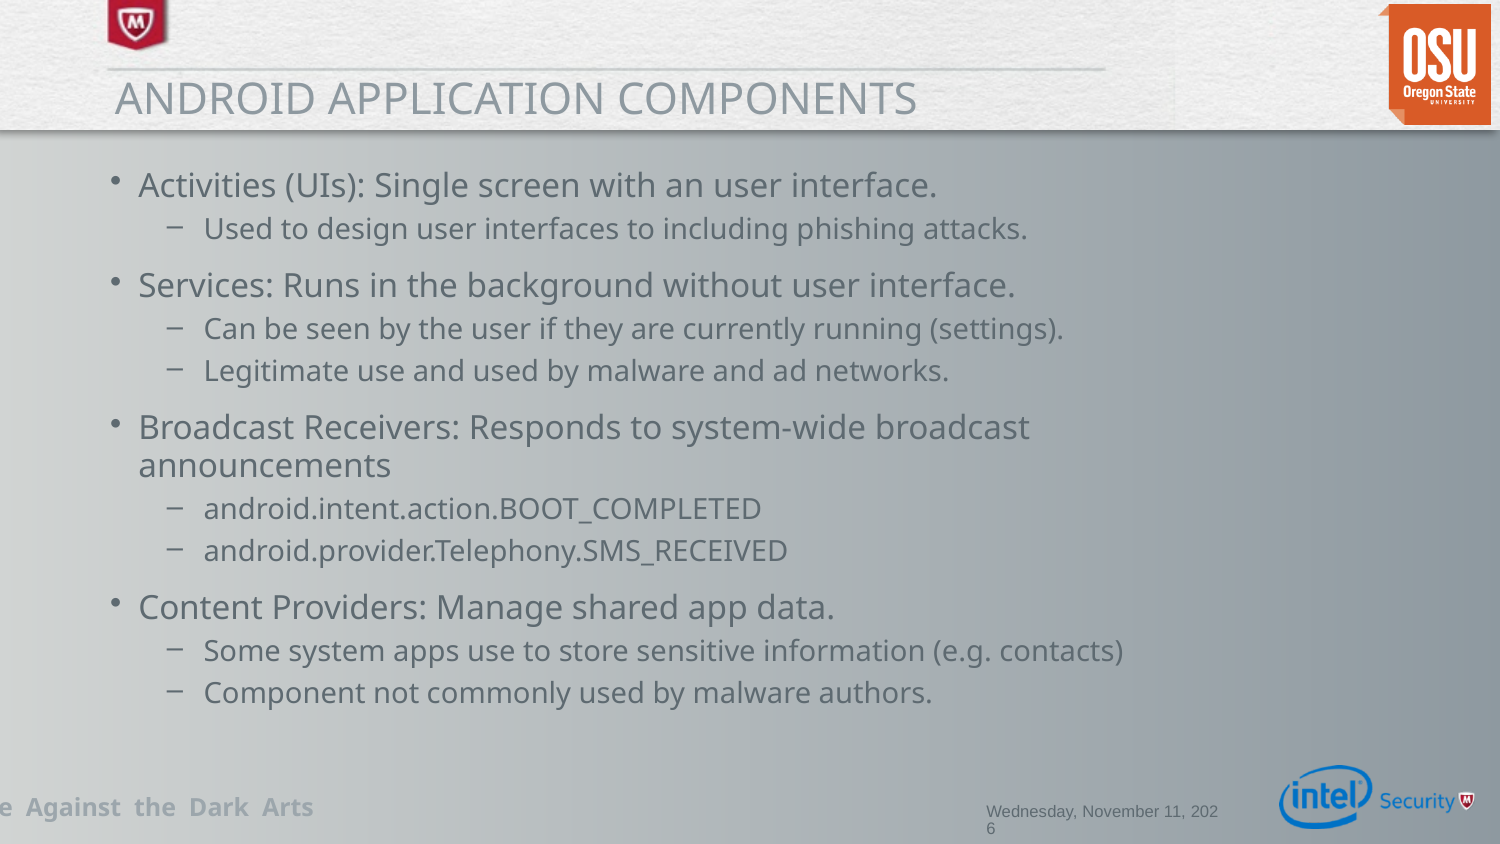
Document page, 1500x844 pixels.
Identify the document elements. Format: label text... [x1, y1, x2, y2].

picture [1279, 765, 1475, 829]
title Android application components [99, 53, 1176, 148]
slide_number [974, 795, 1238, 823]
list Activities (UIs): Single screen with an user interface. Used to design user interfaces to including phishing attacks. Services: Runs in the background without user interface. Can be seen by the user if they are currently running (settings). Legitimate use and used by malware and ad networks. Broadcast Receivers: Responds to system-wide broadcast announcements android.intent.action.BOOT_COMPLETED android.provider.Telephony.SMS_RECEIVED Content Providers: Manage shared app data. Some system apps use to store sensitive information (e.g. contacts) Component not commonly used by malware authors. [94, 159, 1256, 773]
picture [0, 0, 1500, 130]
